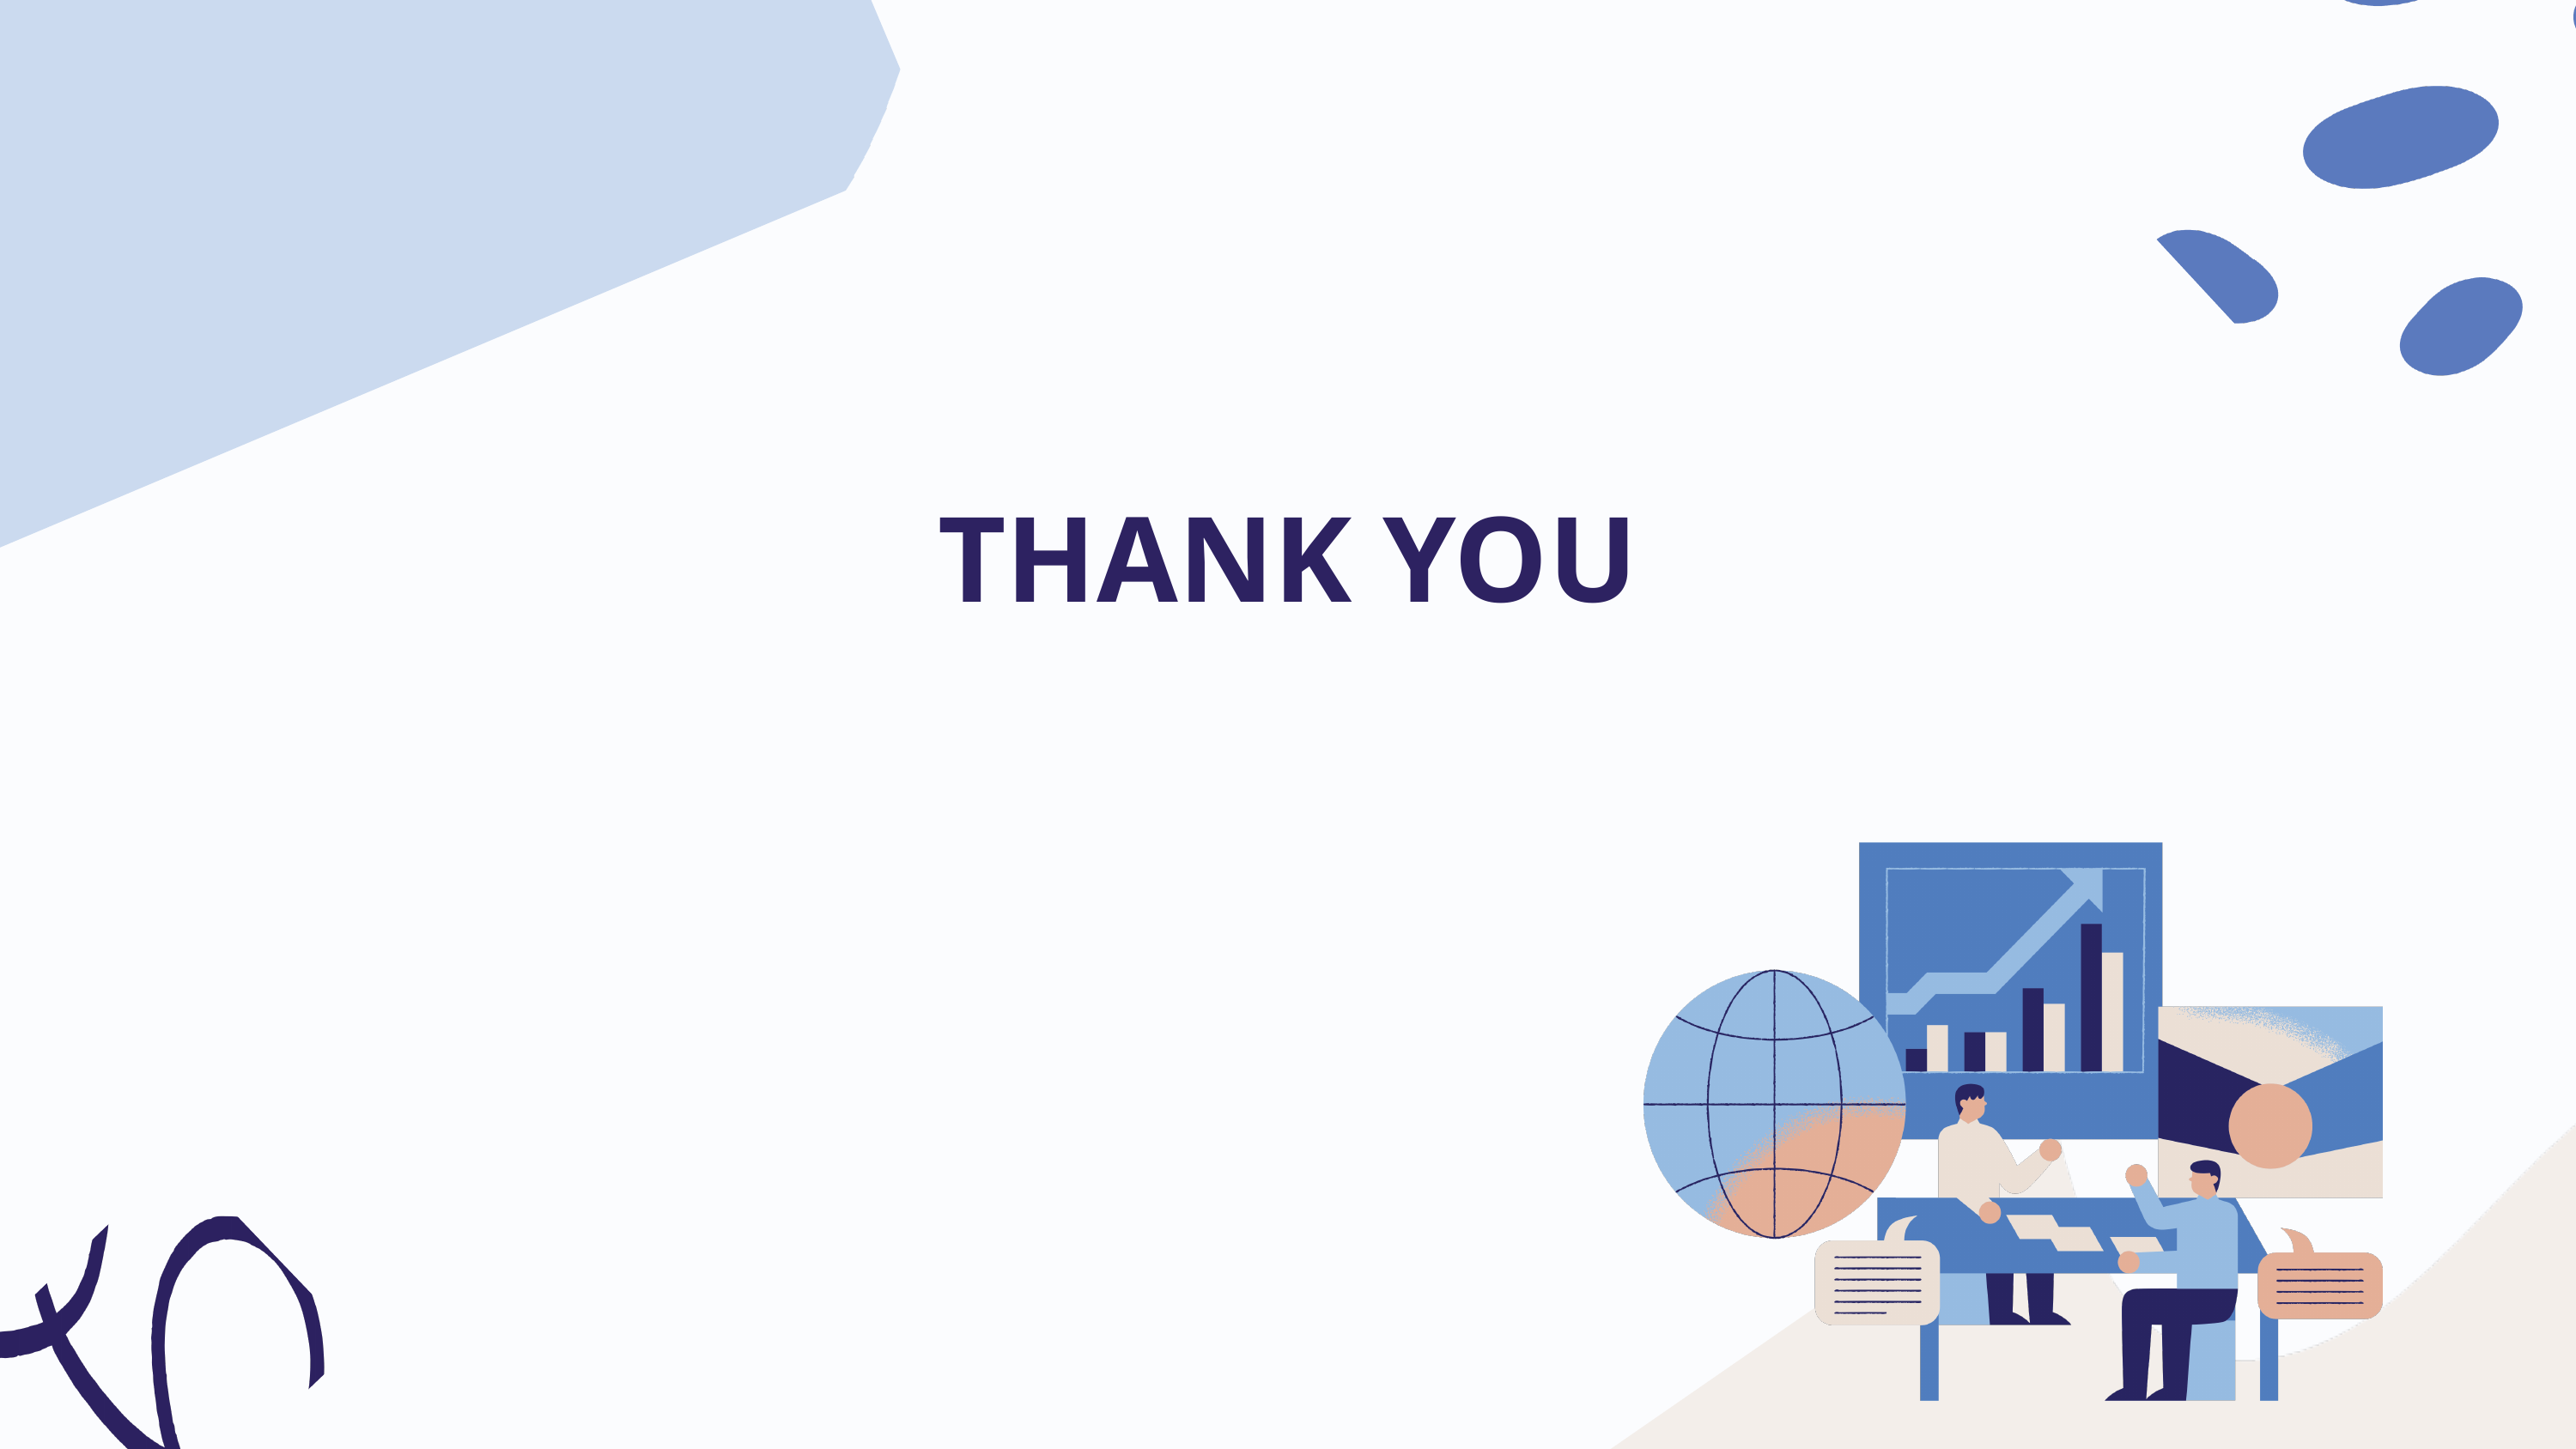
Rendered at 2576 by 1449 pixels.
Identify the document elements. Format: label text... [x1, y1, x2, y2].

text_box [2115, 0, 2576, 488]
text_box [0, 1155, 358, 1449]
text_box [1610, 815, 2576, 1449]
text_box [1642, 842, 2384, 1401]
text_box THANK YOU [590, 518, 1986, 627]
text_box [0, 0, 936, 548]
